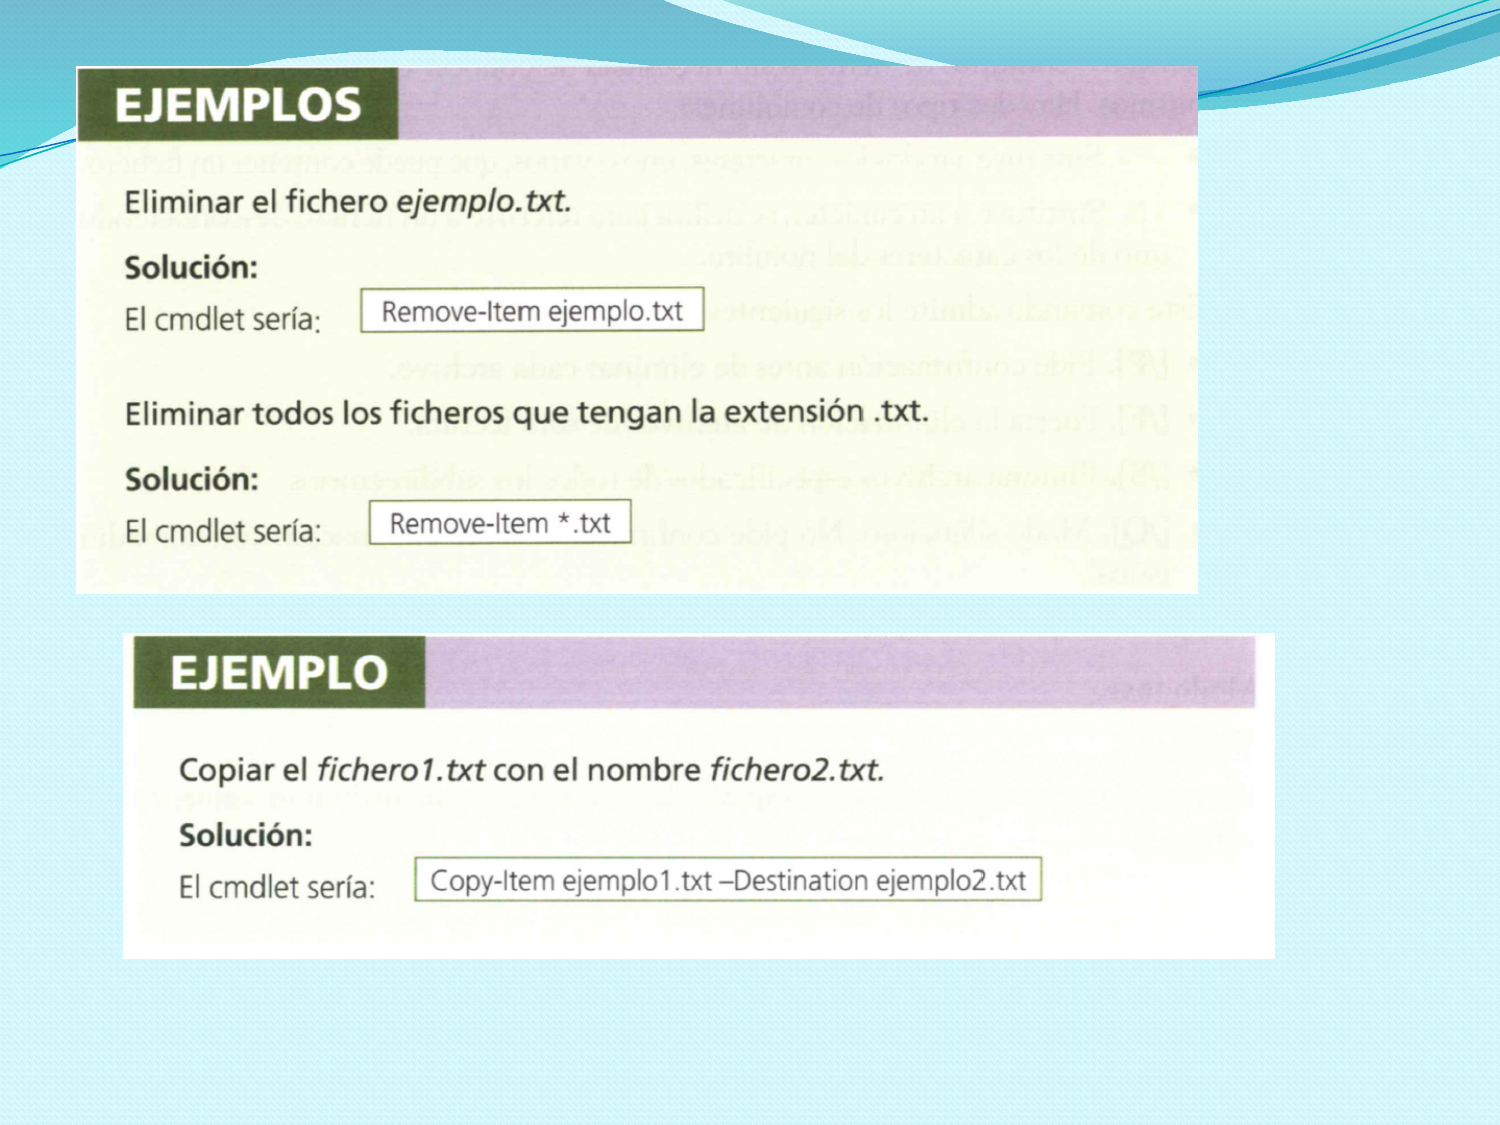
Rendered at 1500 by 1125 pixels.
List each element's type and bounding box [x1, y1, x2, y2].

picture [76, 66, 1198, 594]
list [29, 30, 1425, 1038]
picture [123, 633, 1276, 959]
